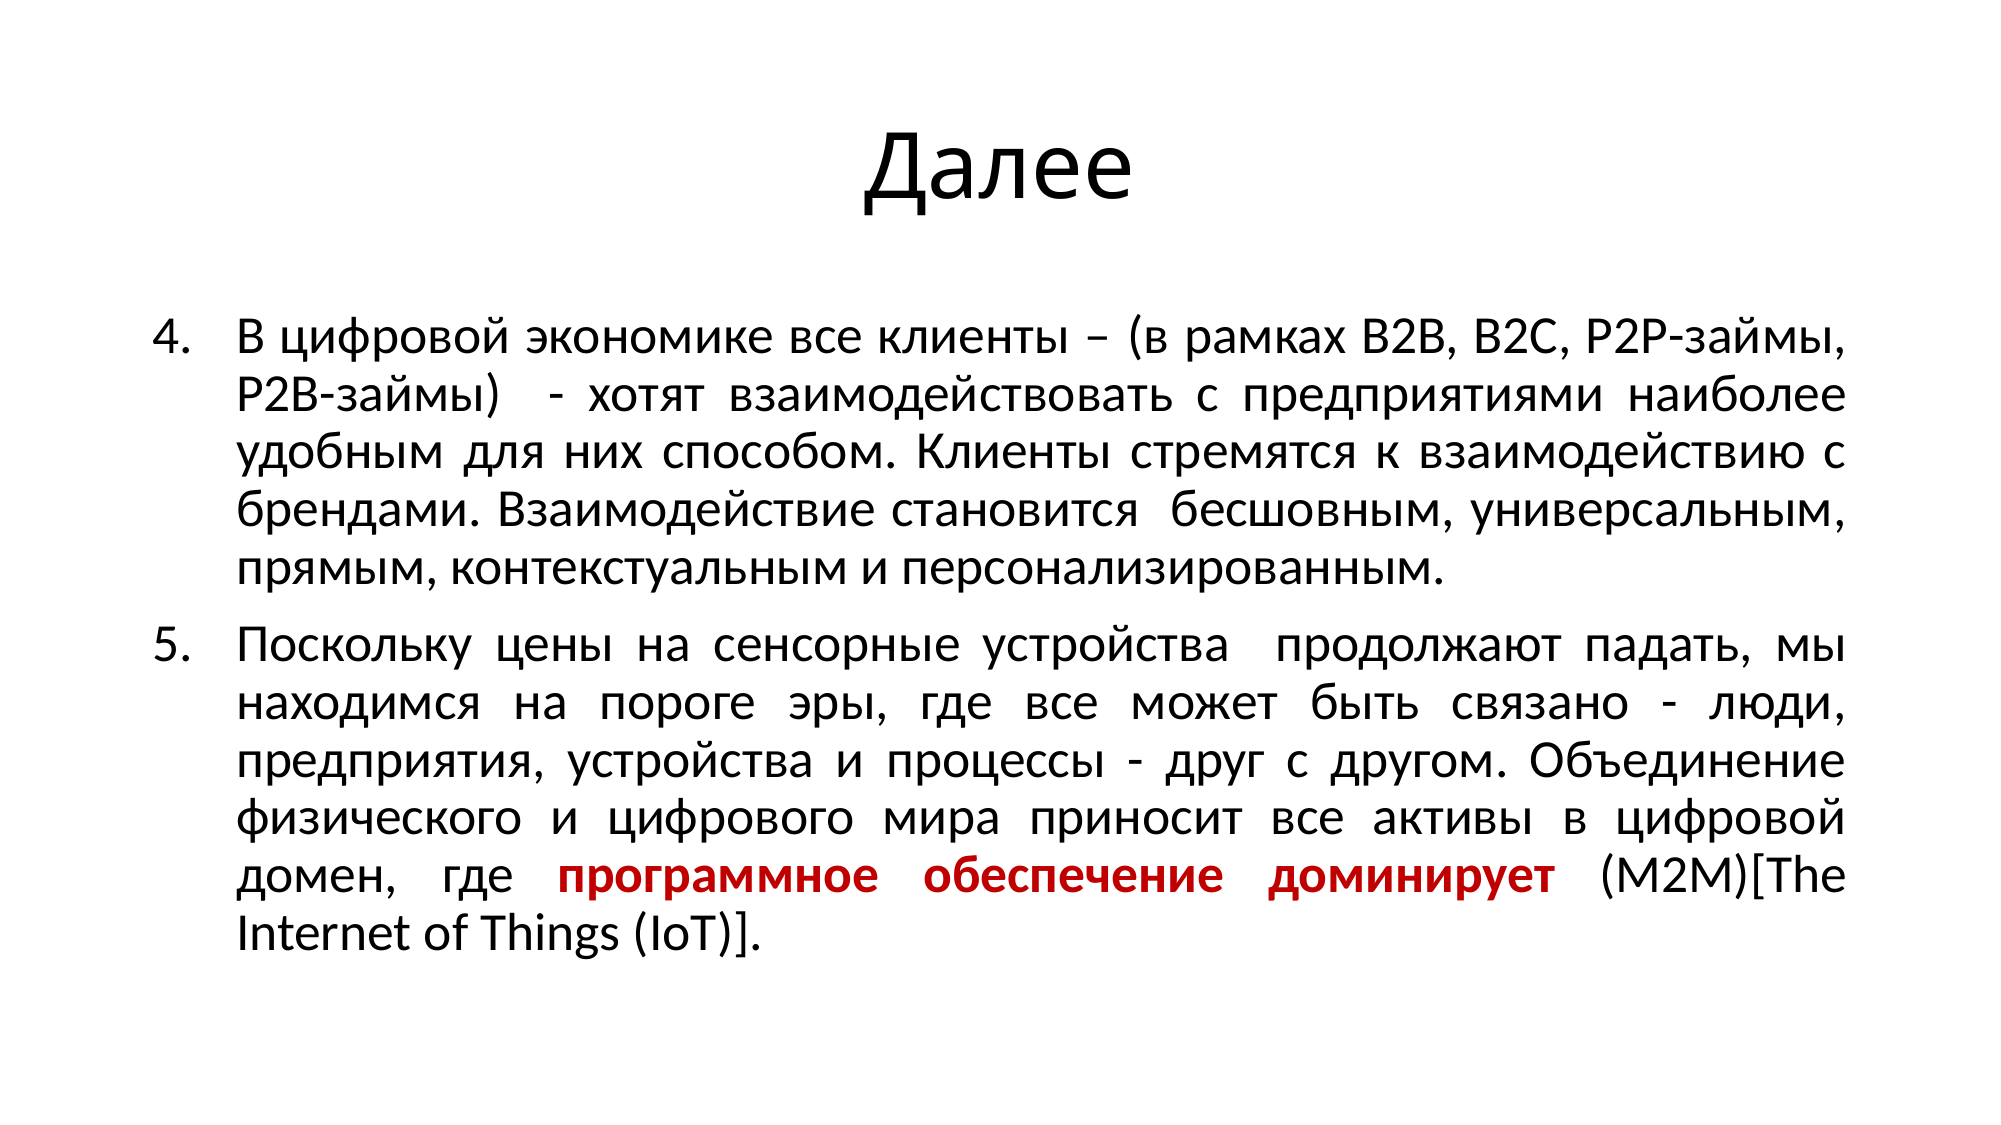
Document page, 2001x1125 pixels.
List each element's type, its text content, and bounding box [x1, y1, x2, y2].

title Далее [137, 59, 1863, 278]
list В цифровой экономике все клиенты – (в рамках B2B, B2C, Р2Р-займы, Р2В-займы) - хотят взаимодействовать с предприятиями наиболее удобным для них способом. Клиенты стремятся к взаимодействию с брендами. Взаимодействие становится бесшовным, универсальным, прямым, контекстуальным и персонализированным. Поскольку цены на сенсорные устройства продолжают падать, мы находимся на пороге эры, где все может быть связано - люди, предприятия, устройства и процессы - друг с другом. Объединение физического и цифрового мира приносит все активы в цифровой домен, где программное обеспечение доминирует (М2М)[The Internet of Things (IoT)]. [137, 299, 1863, 1014]
